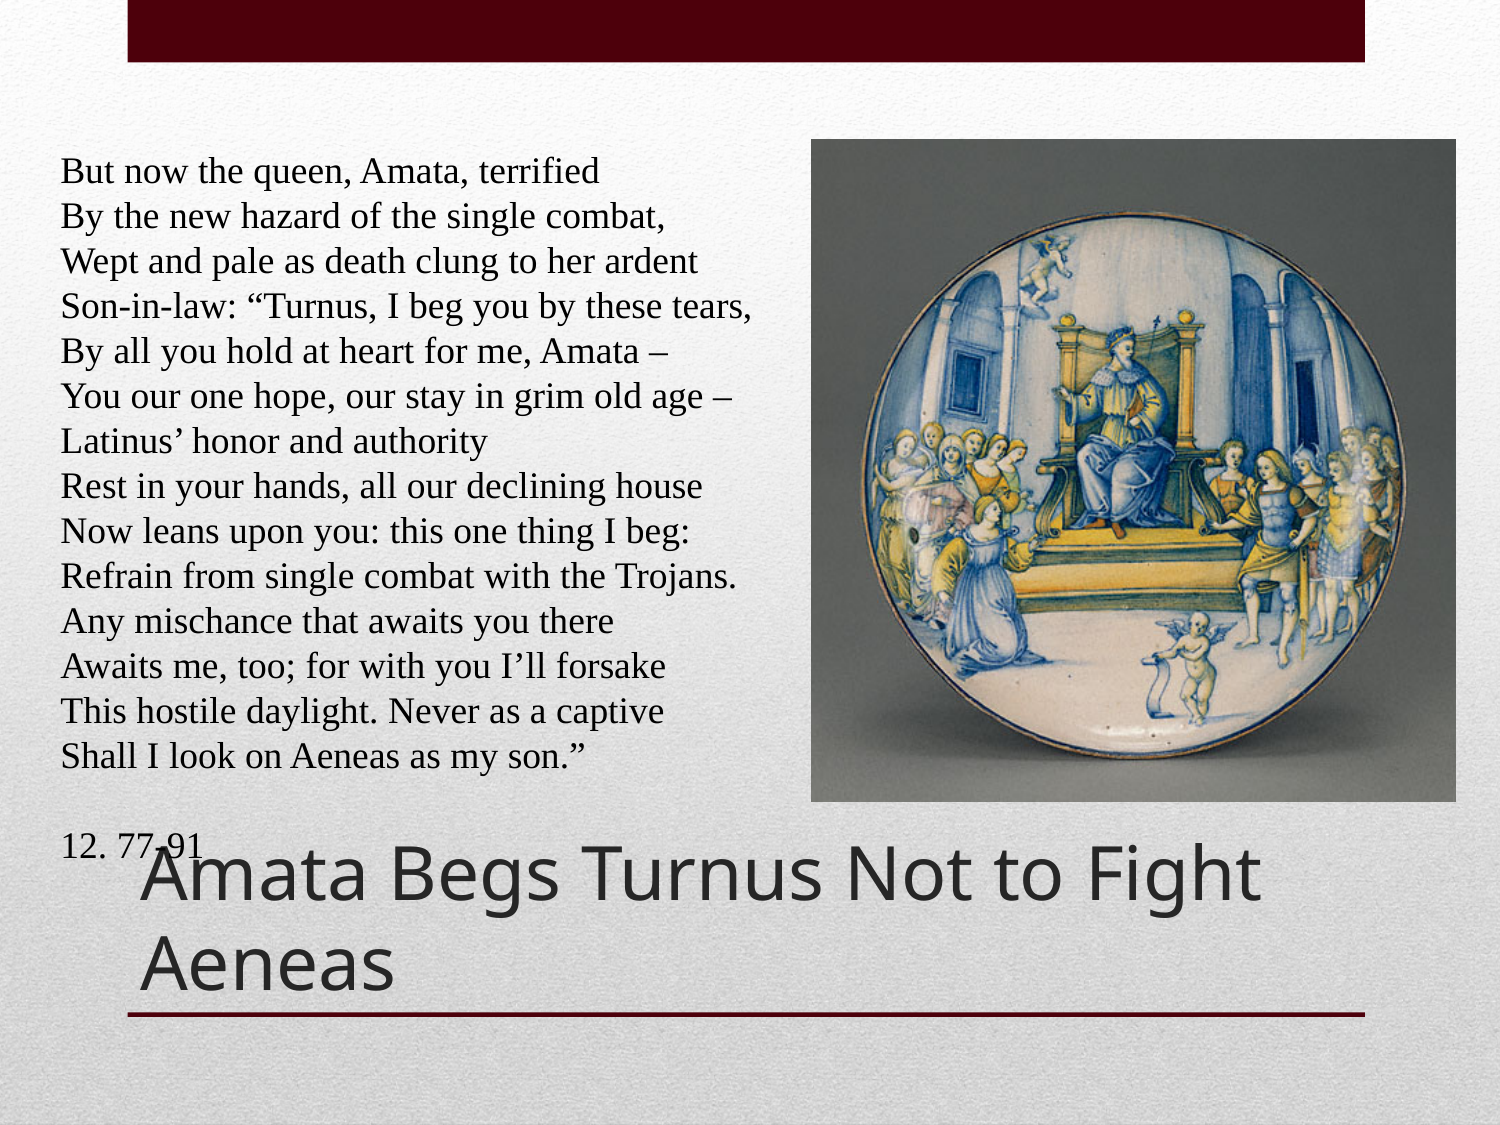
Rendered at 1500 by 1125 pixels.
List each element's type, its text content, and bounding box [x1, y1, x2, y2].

text_box But now the queen, Amata, terrified By the new hazard of the single combat, Wept and pale as death clung to her ardent Son-in-law: “Turnus, I beg you by these tears, By all you hold at heart for me, Amata – You our one hope, our stay in grim old age – Latinus’ honor and authority Rest in your hands, all our declining house Now leans upon you: this one thing I beg: Refrain from single combat with the Trojans. Any mischance that awaits you there Awaits me, too; for with you I’ll forsake This hostile daylight. Never as a captive Shall I look on Aeneas as my son.” 12. 77-91 [45, 139, 769, 874]
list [810, 138, 1457, 803]
title Amata Begs Turnus Not to Fight Aeneas [125, 750, 1458, 1013]
